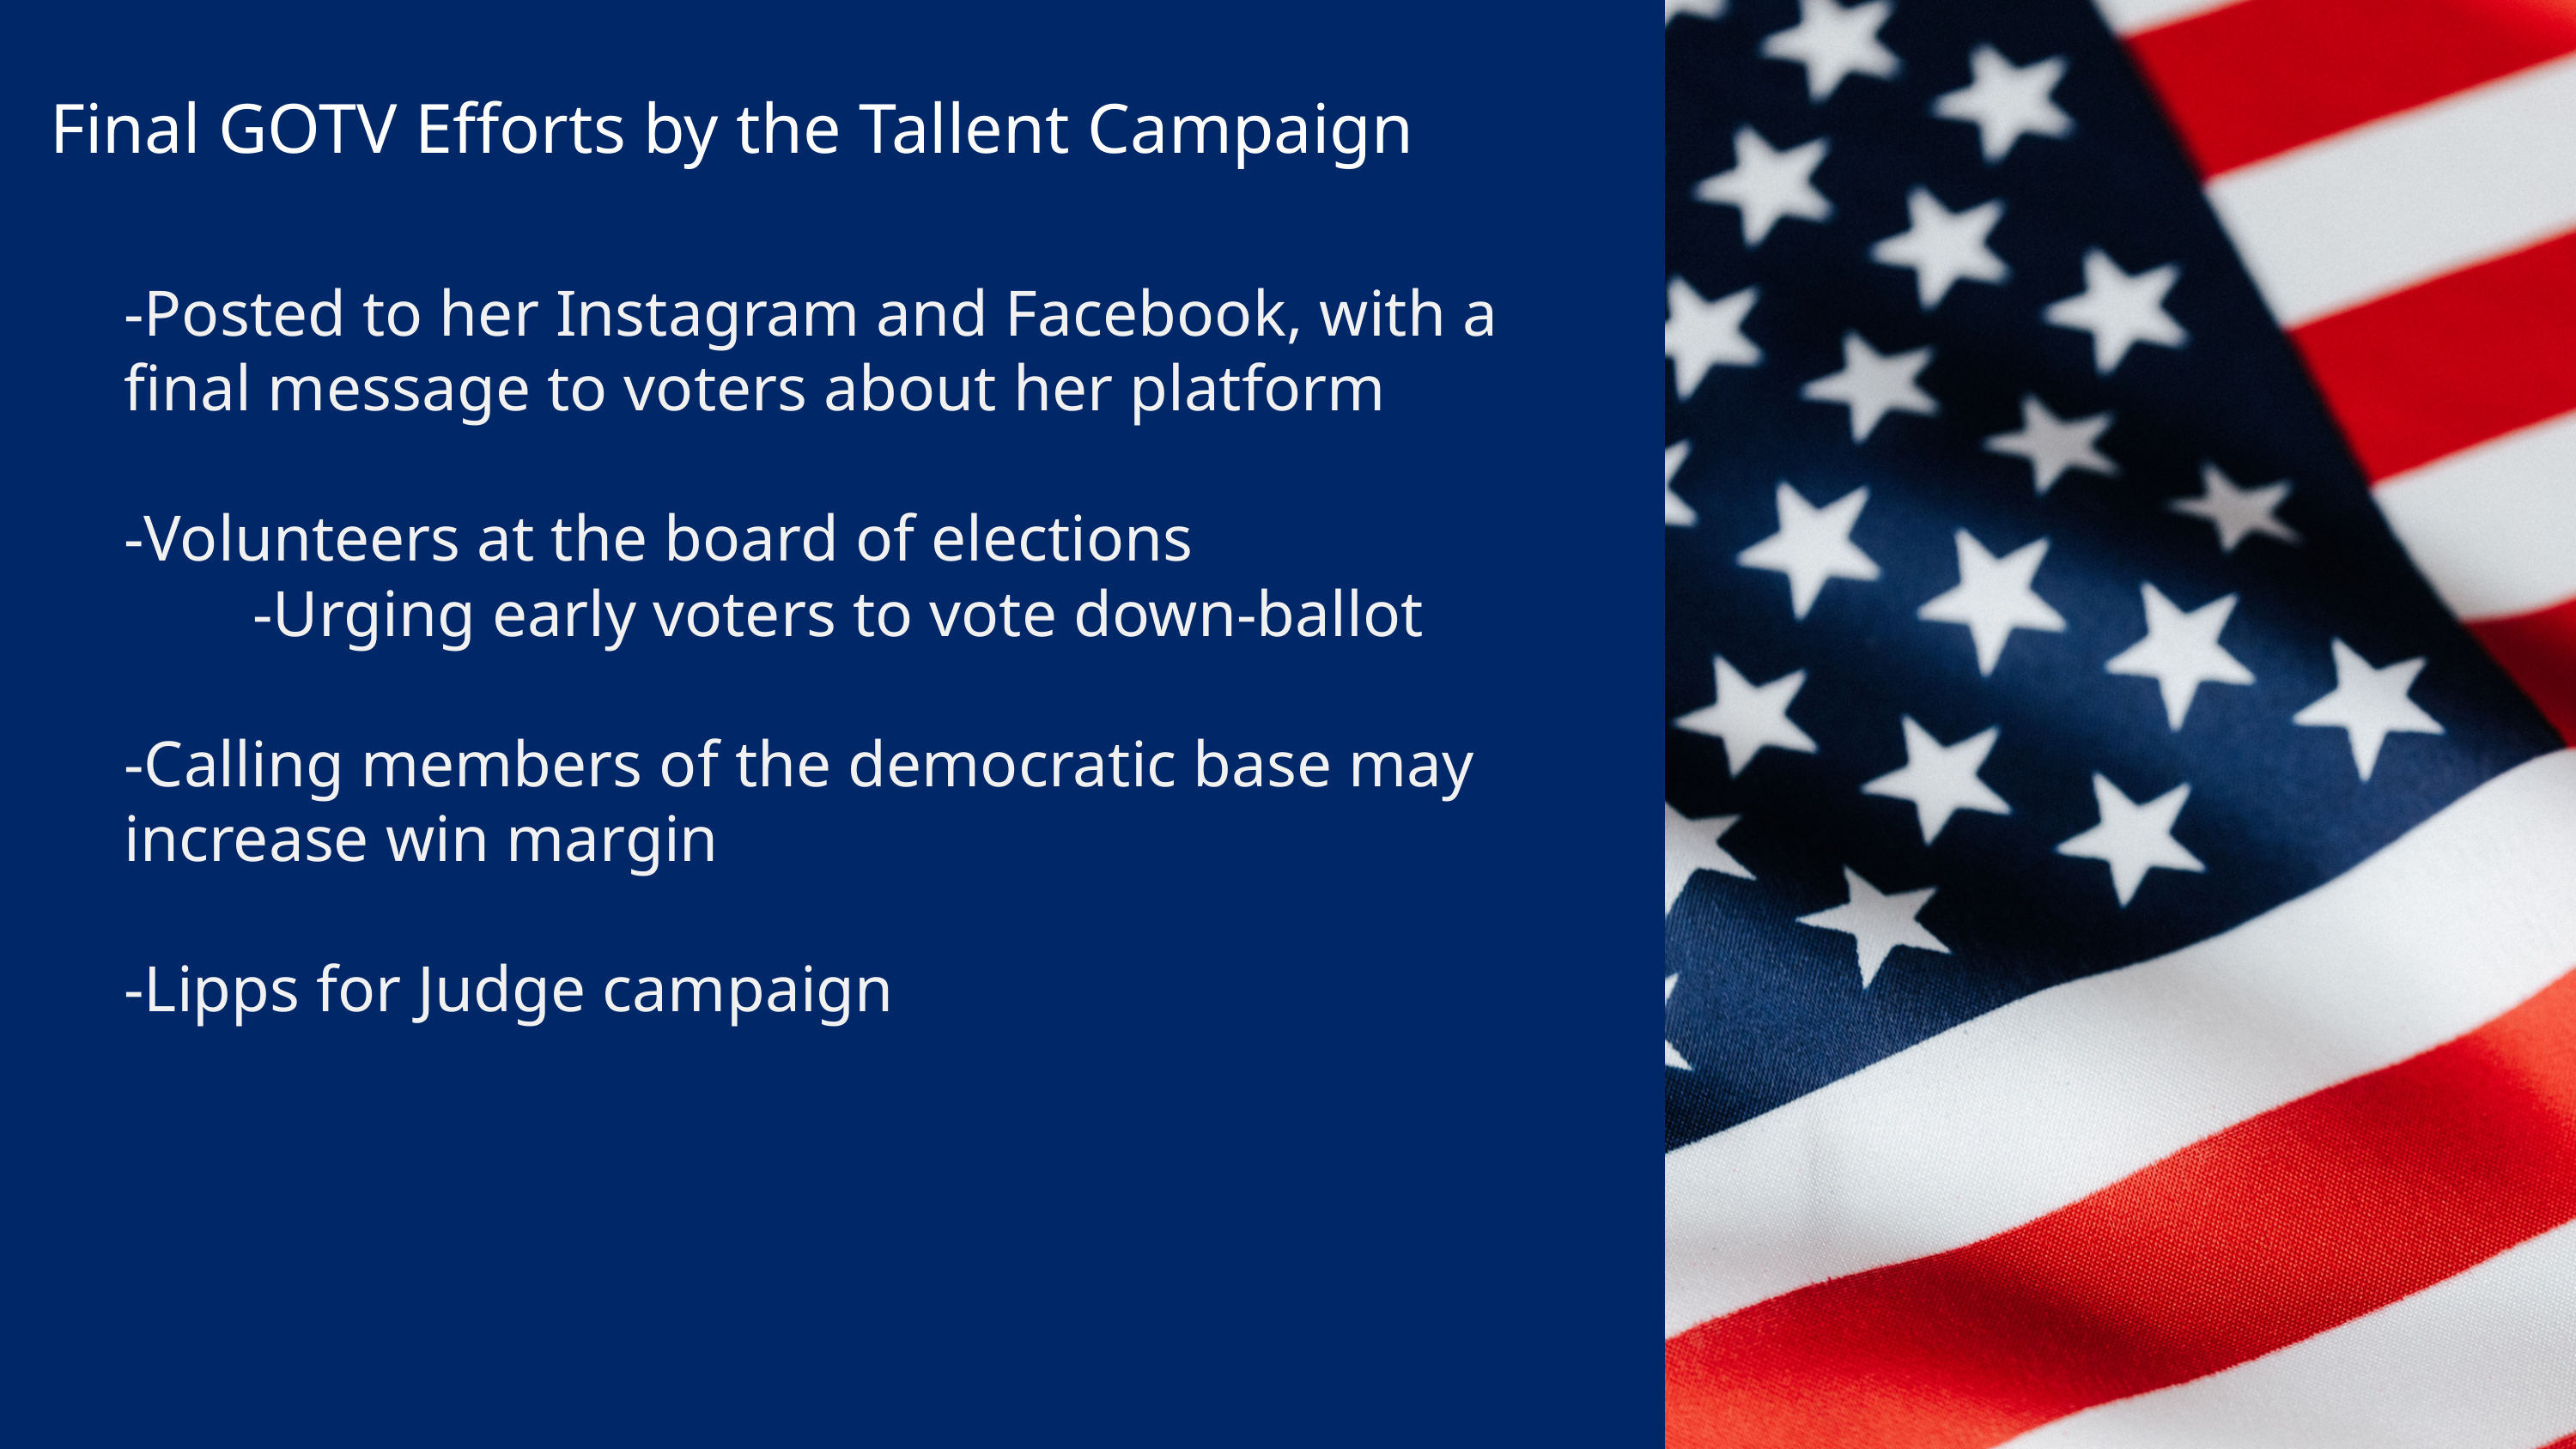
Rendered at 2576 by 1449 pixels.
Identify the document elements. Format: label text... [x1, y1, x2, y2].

text_box -Posted to her Instagram and Facebook, with a final message to voters about her platform -Volunteers at the board of elections -Urging early voters to vote down-ballot -Calling members of the democratic base may increase win margin -Lipps for Judge campaign [111, 260, 1549, 1389]
text_box Final GOTV Efforts by the Tallent Campaign [37, 72, 1660, 198]
picture [1665, 0, 2576, 1449]
